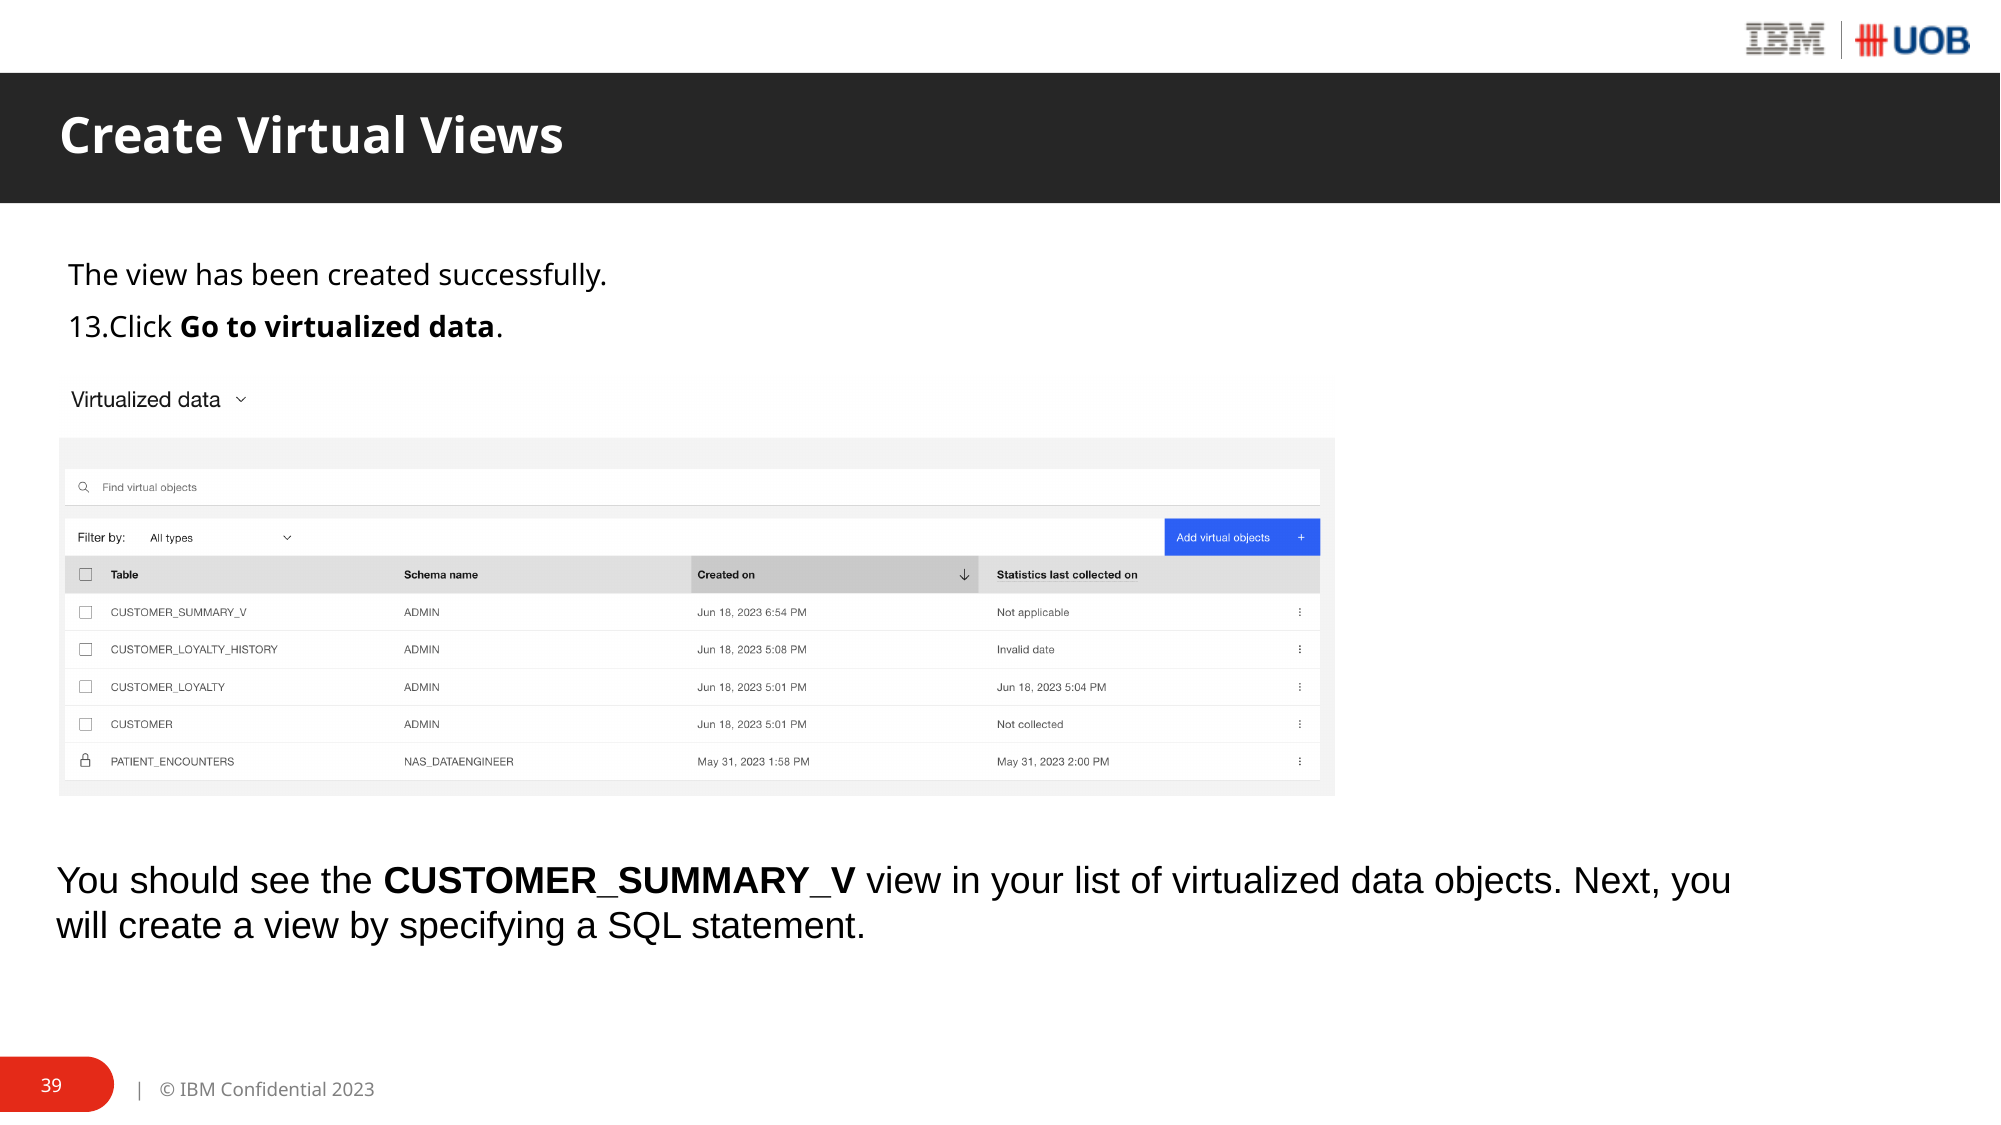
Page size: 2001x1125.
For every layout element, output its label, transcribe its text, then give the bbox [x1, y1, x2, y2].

text_box You should see the CUSTOMER_SUMMARY_V view in your list of virtualized data objects. Next, you will create a view by specifying a SQL statement. [41, 848, 1786, 953]
title Create Virtual Views [59, 102, 1937, 174]
picture [1855, 10, 1970, 71]
list The view has been created successfully. Click Go to virtualized data. [59, 256, 1937, 1007]
picture [59, 375, 1335, 796]
